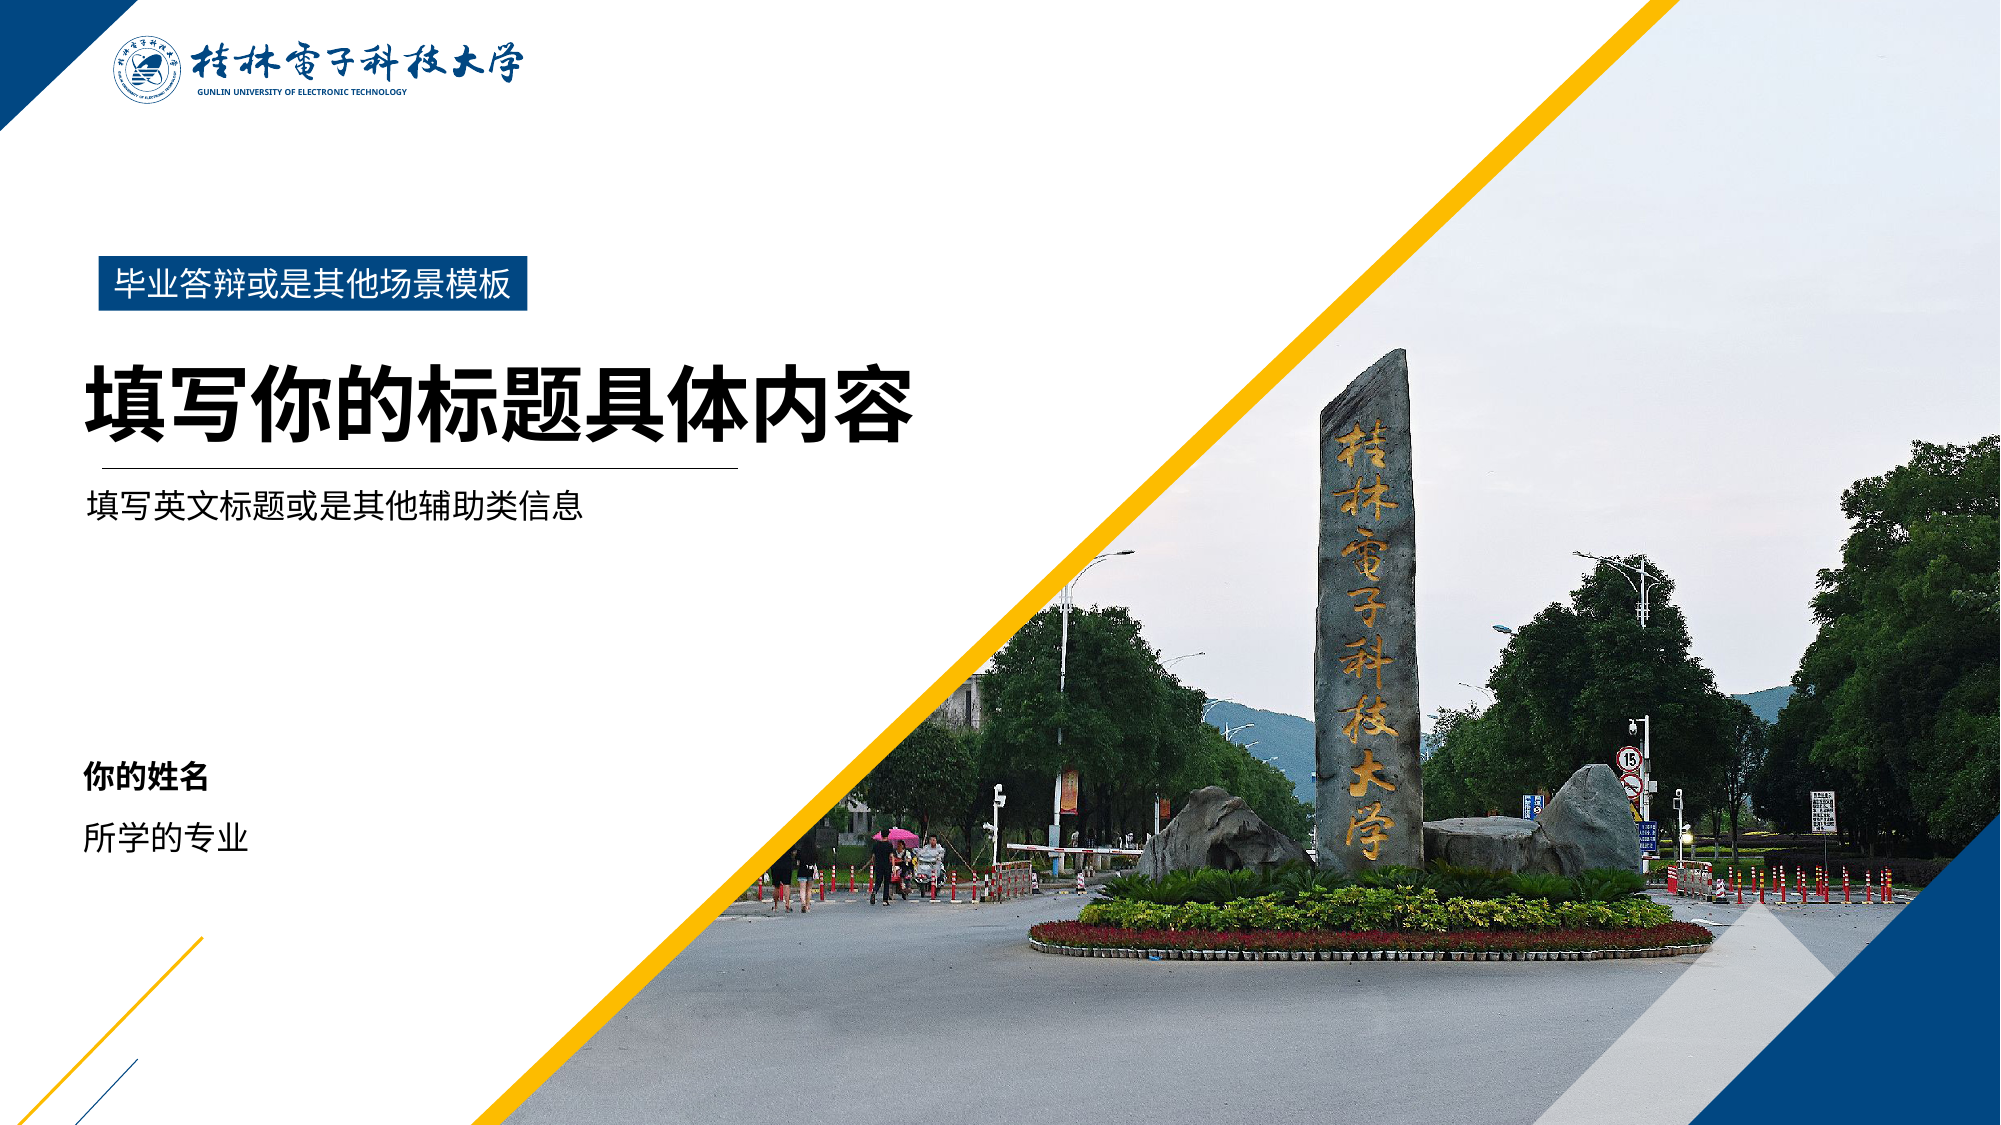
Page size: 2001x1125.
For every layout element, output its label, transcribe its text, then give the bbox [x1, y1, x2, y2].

list 所学的专业 [68, 813, 496, 879]
list 你的姓名 [68, 753, 496, 804]
text_box 毕业答辩或是其他场景模板 [98, 256, 496, 311]
list 填写英文标题或是其他辅助类信息 [68, 481, 496, 547]
list 填写你的标题具体内容 [68, 355, 496, 457]
picture [496, 0, 2000, 1125]
